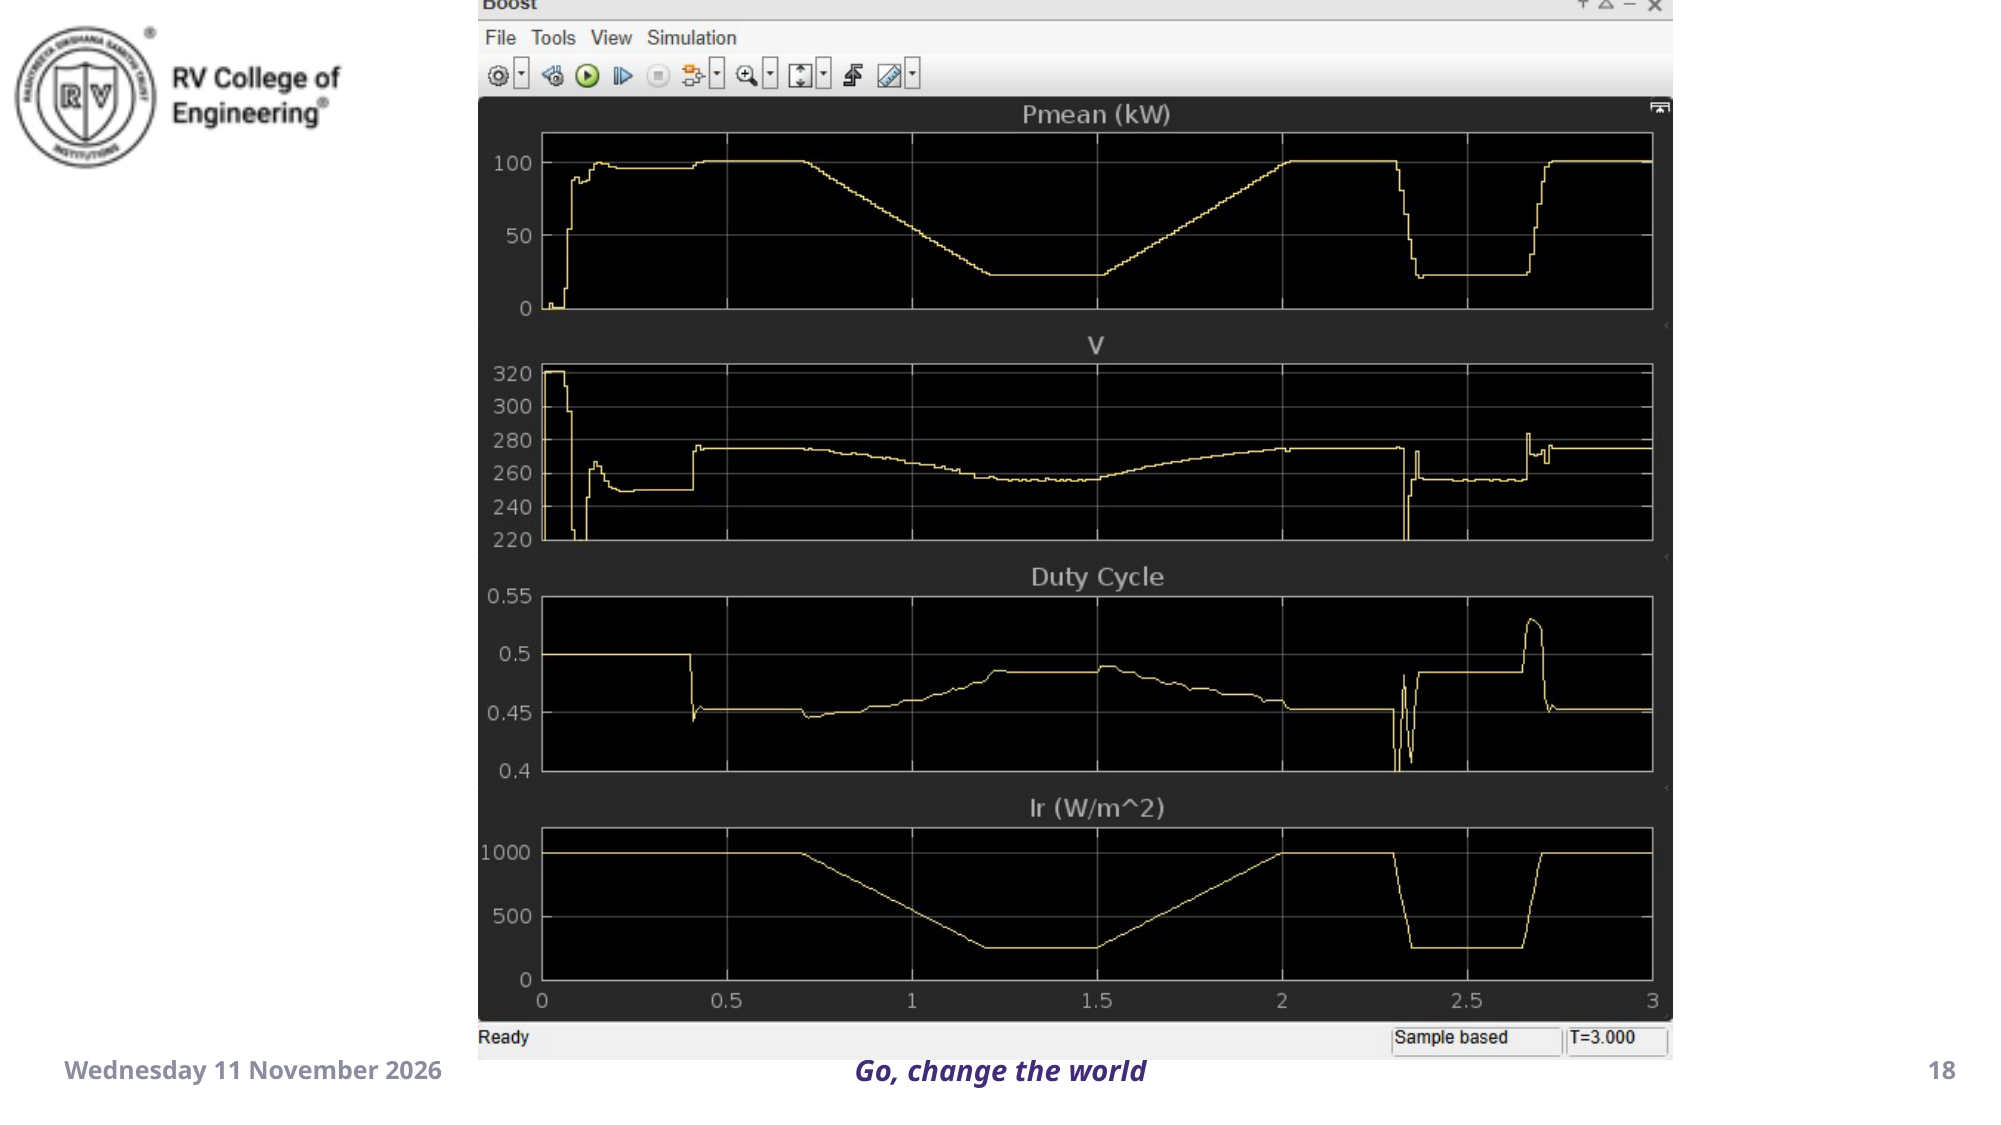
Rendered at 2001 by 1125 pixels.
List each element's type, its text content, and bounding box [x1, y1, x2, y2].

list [478, 0, 1673, 1060]
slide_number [28, 1041, 479, 1102]
picture [0, 12, 363, 177]
slide_number 18 [1521, 1041, 1972, 1102]
